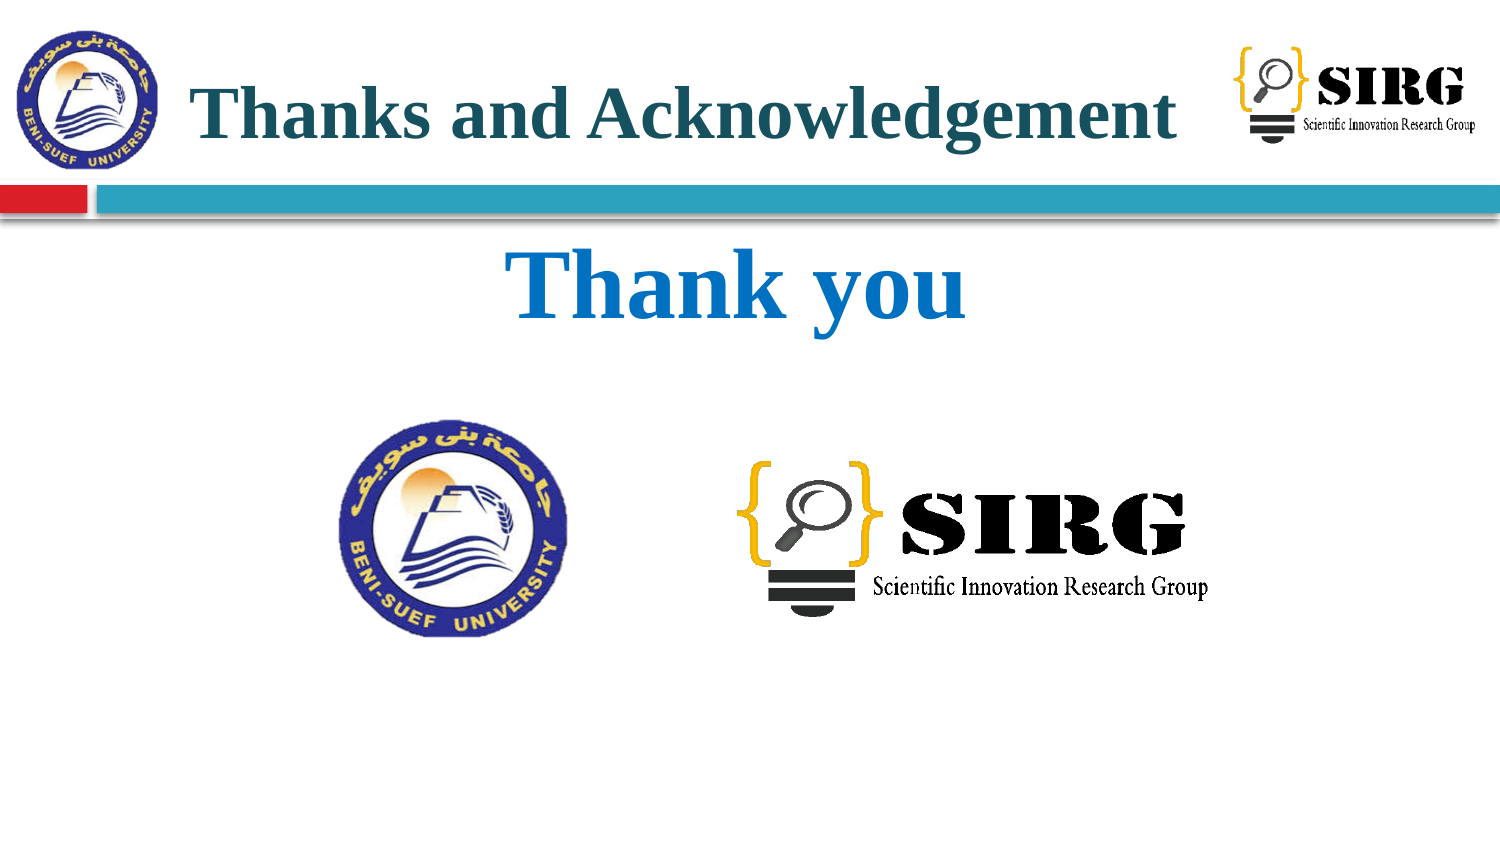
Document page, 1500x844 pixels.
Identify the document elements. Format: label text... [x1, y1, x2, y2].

picture [1199, 0, 1500, 200]
text_box Thank you [489, 211, 1009, 347]
picture [15, 29, 160, 173]
slide_number [0, 184, 88, 215]
title Thanks and Acknowledgement [174, 46, 1213, 162]
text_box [337, 371, 1301, 709]
